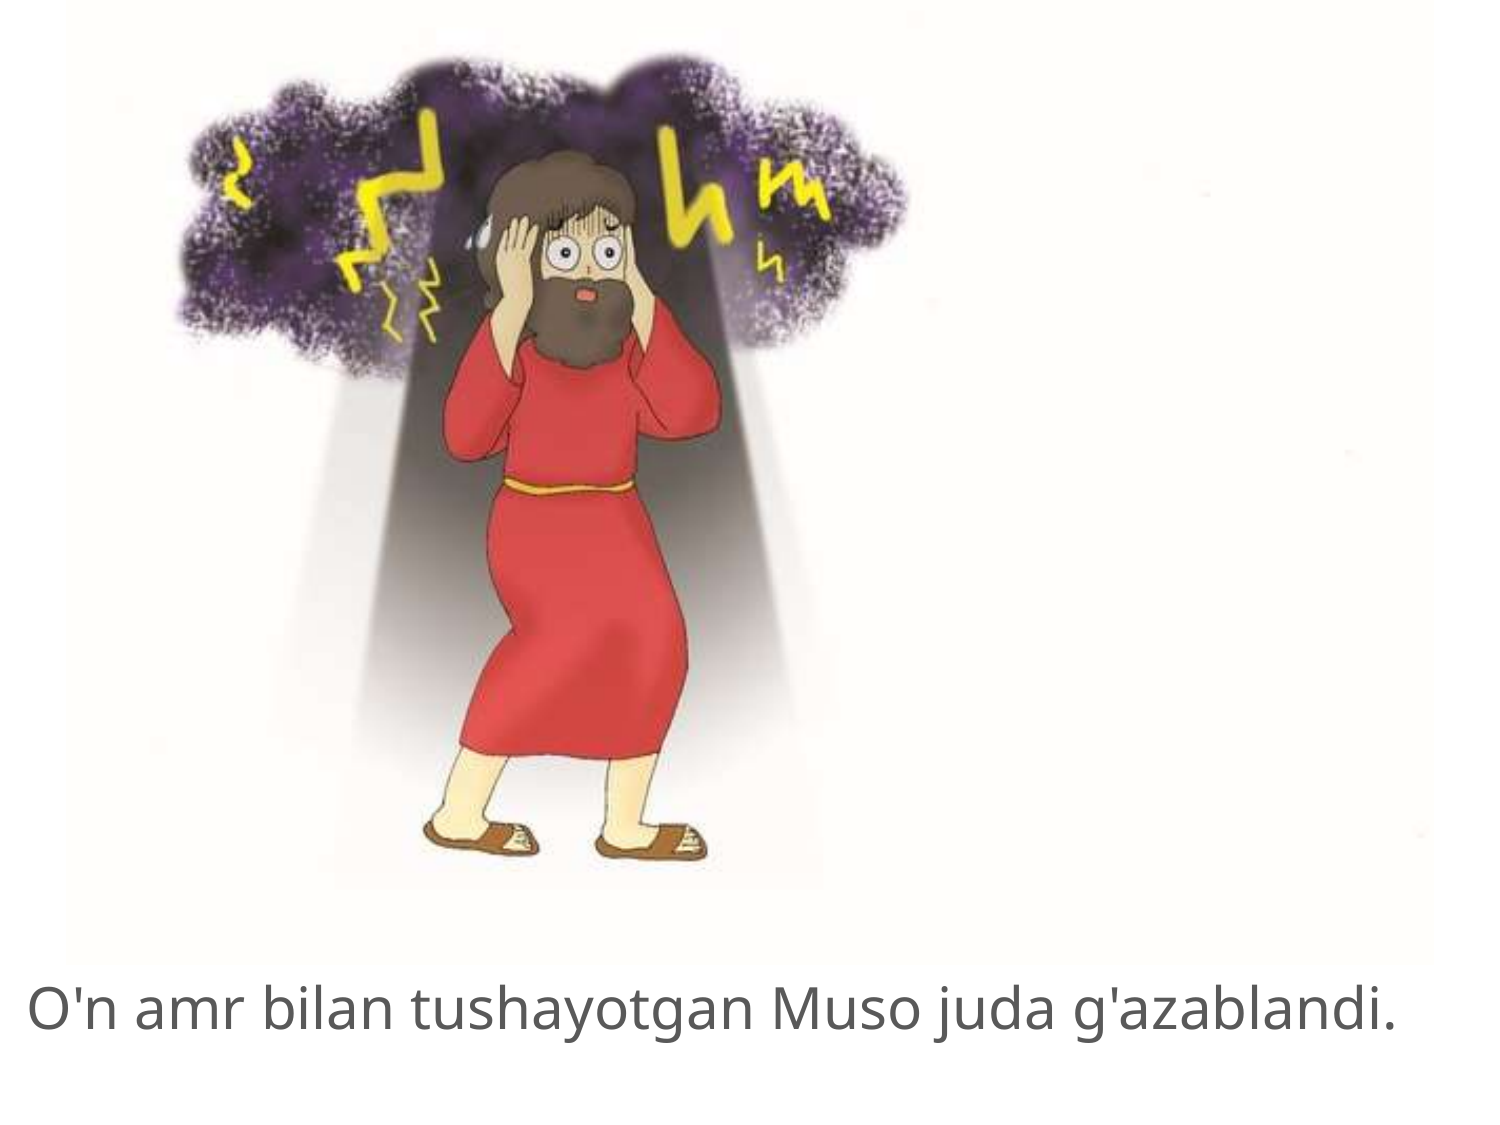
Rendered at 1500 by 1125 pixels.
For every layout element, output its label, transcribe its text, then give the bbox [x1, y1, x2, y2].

text_box O'n amr bilan tushayotgan Muso juda g'azablandi. [11, 964, 1498, 1049]
picture [66, 0, 1434, 965]
